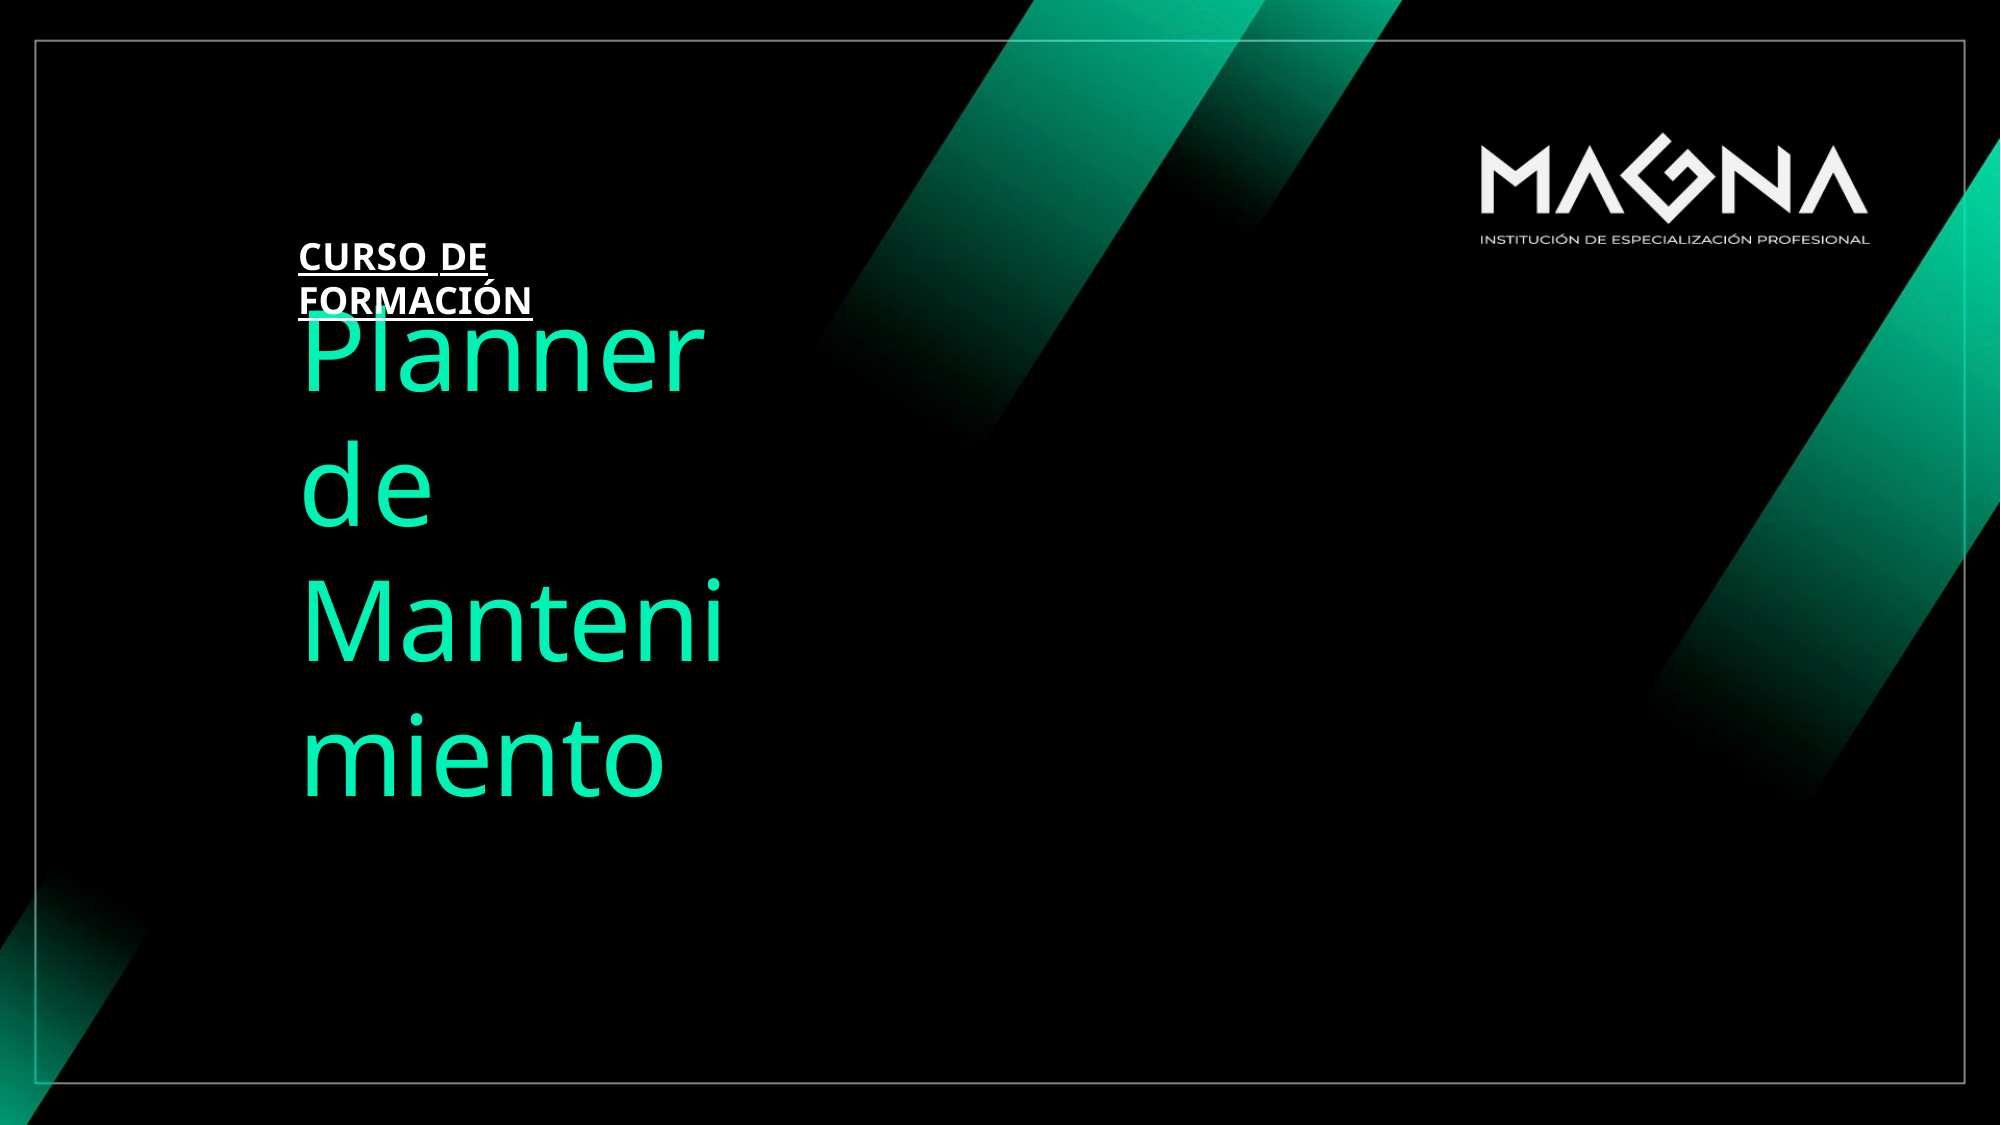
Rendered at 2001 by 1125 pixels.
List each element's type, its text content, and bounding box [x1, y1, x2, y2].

title Planner de Mantenimiento [296, 277, 1287, 820]
picture [0, 0, 2000, 1125]
text_box CURSO DE FORMACIÓN [296, 230, 730, 323]
